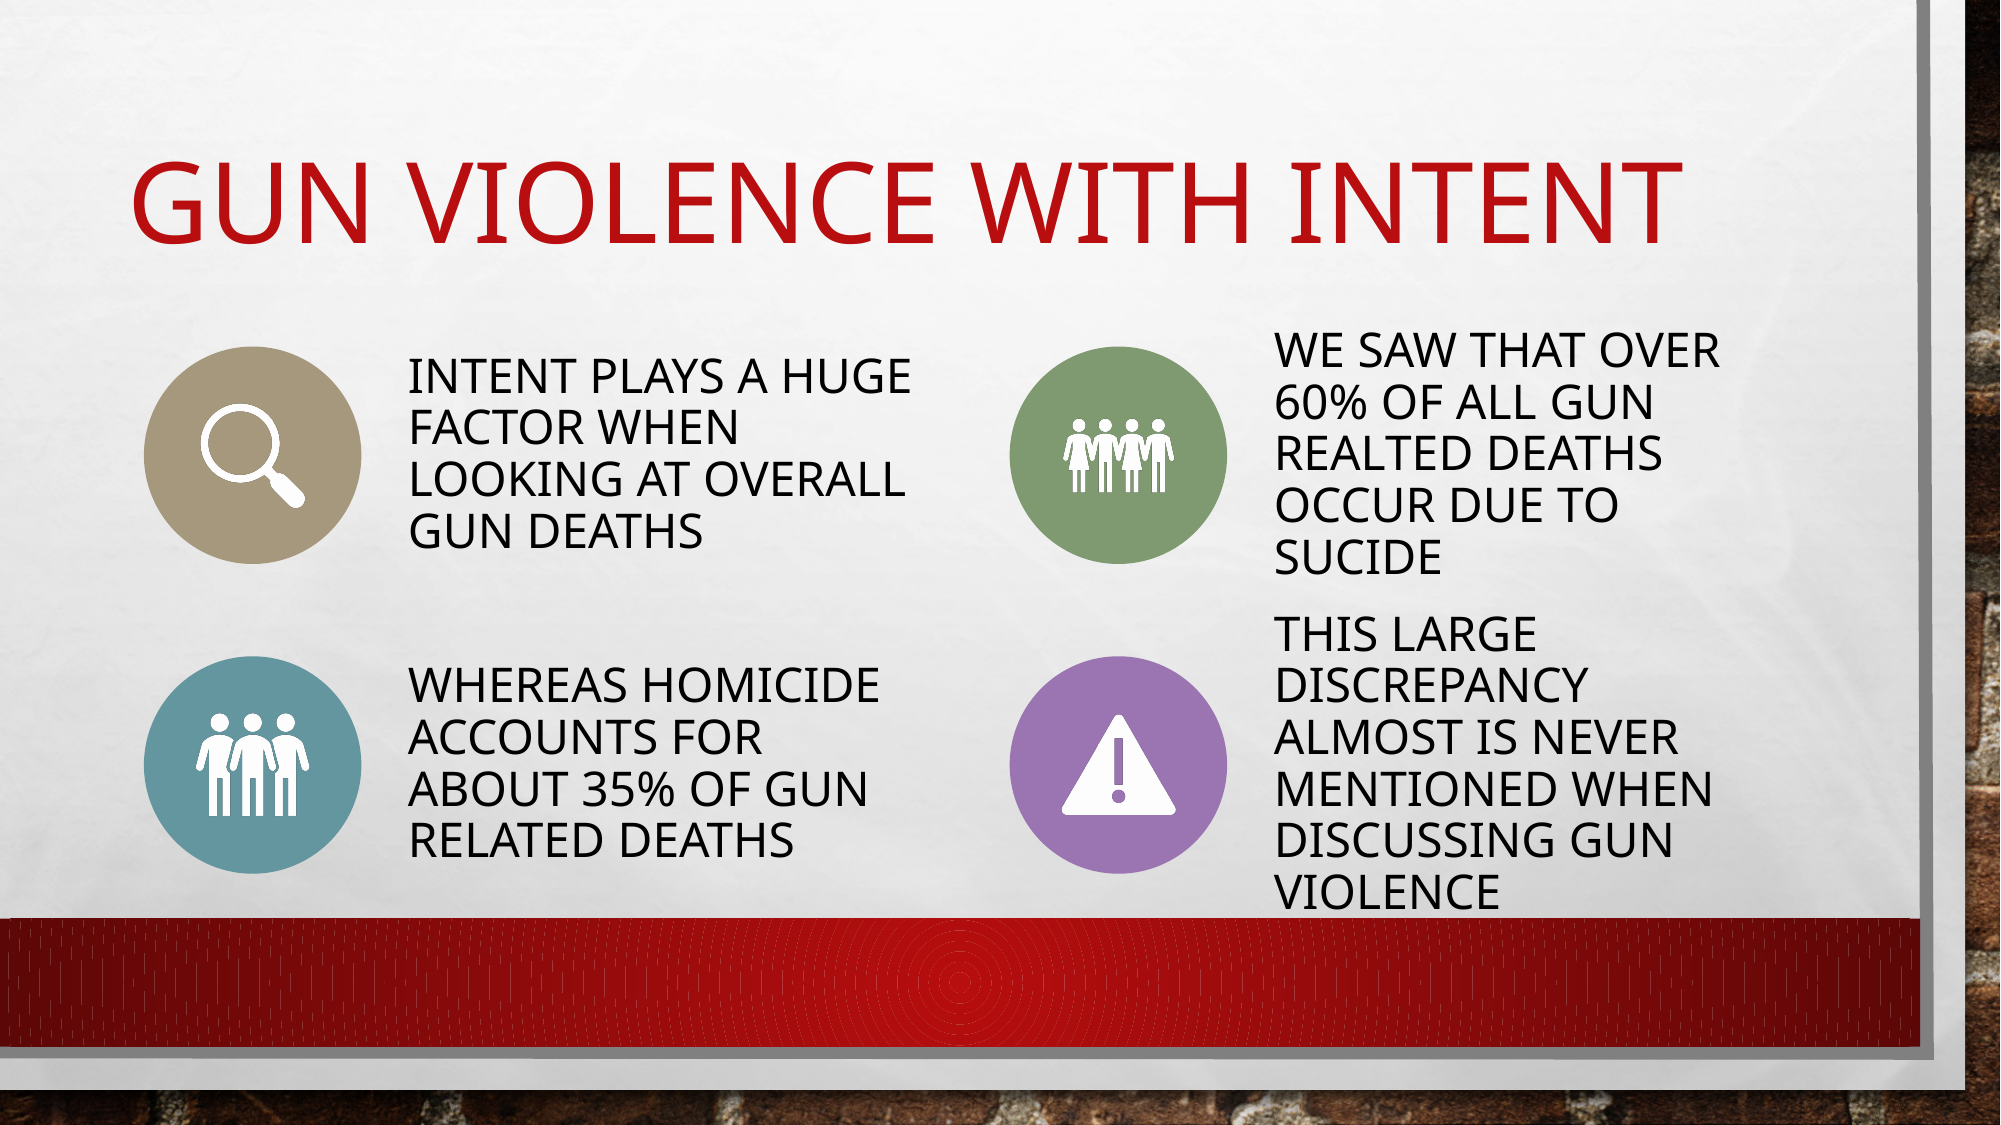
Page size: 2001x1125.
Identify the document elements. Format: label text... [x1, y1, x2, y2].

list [112, 338, 1818, 883]
title GUN VIOLENCE WITH INTENT [112, 112, 1818, 302]
picture [0, 0, 2000, 1125]
